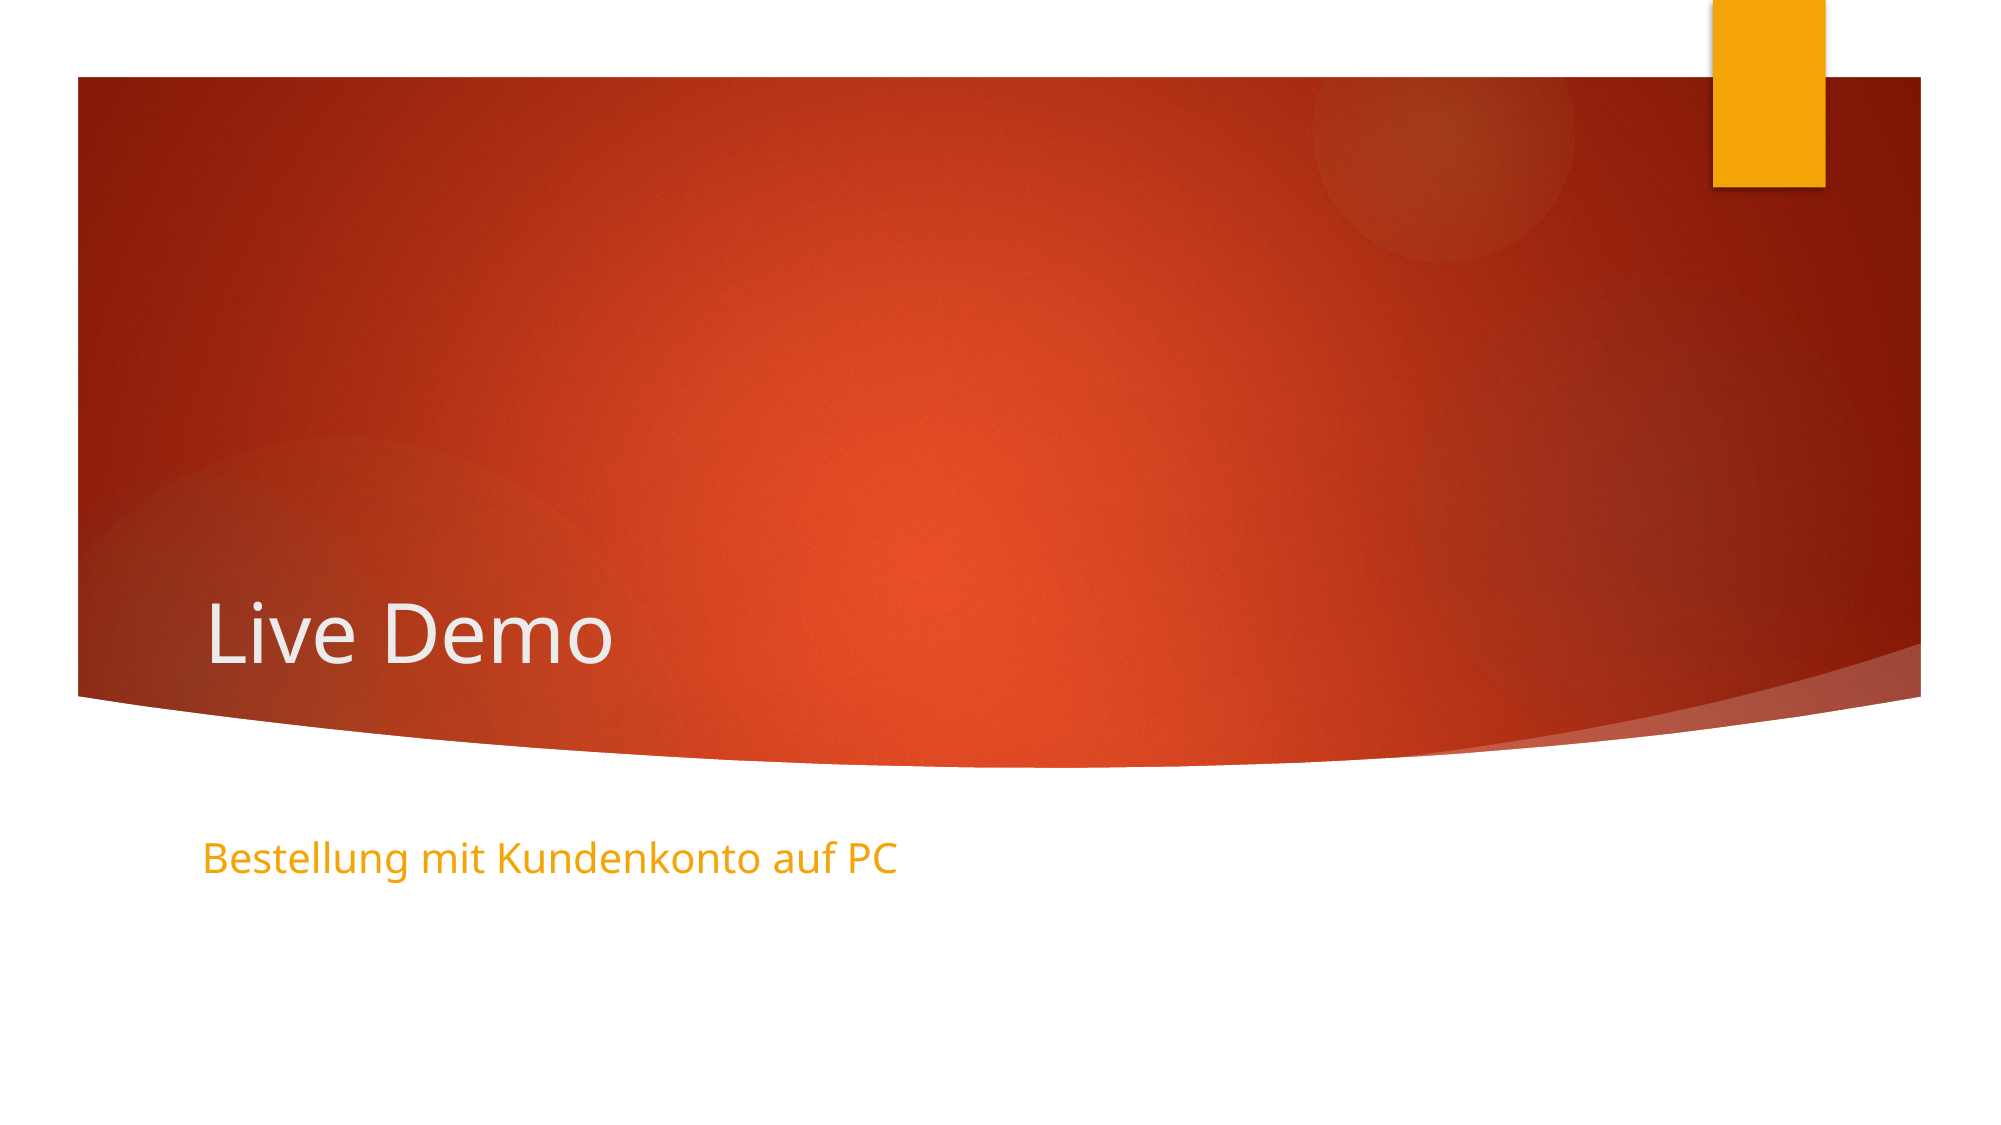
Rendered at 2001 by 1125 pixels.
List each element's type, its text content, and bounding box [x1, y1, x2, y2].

title Live Demo [189, 394, 1638, 688]
list Bestellung mit Kundenkonto auf PC [186, 824, 1635, 966]
